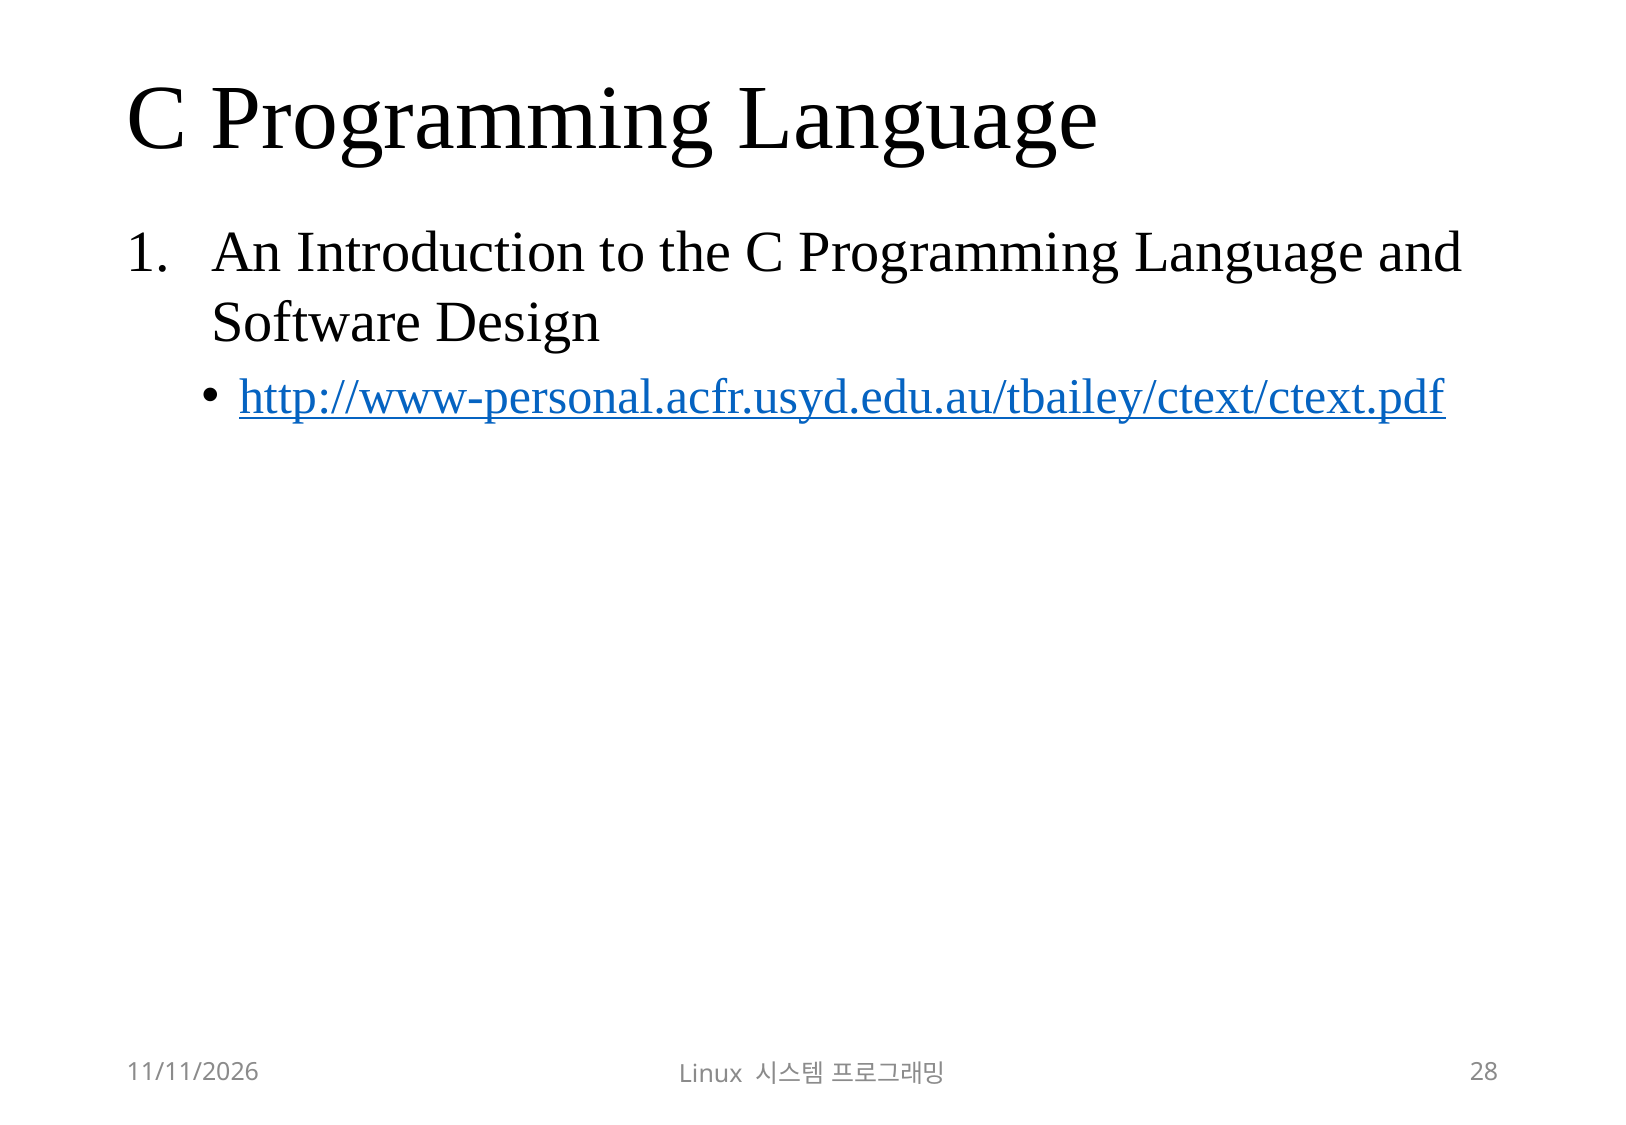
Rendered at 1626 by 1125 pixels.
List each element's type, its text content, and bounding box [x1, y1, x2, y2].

title C Programming Language [111, 59, 1514, 179]
list An Introduction to the C Programming Language and Software Design http://www-personal.acfr.usyd.edu.au/tbailey/ctext/ctext.pdf [111, 205, 1514, 1014]
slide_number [111, 1042, 303, 1103]
footer Linux 시스템 프로그래밍 [538, 1042, 1087, 1103]
slide_number 28 [1433, 1042, 1514, 1103]
